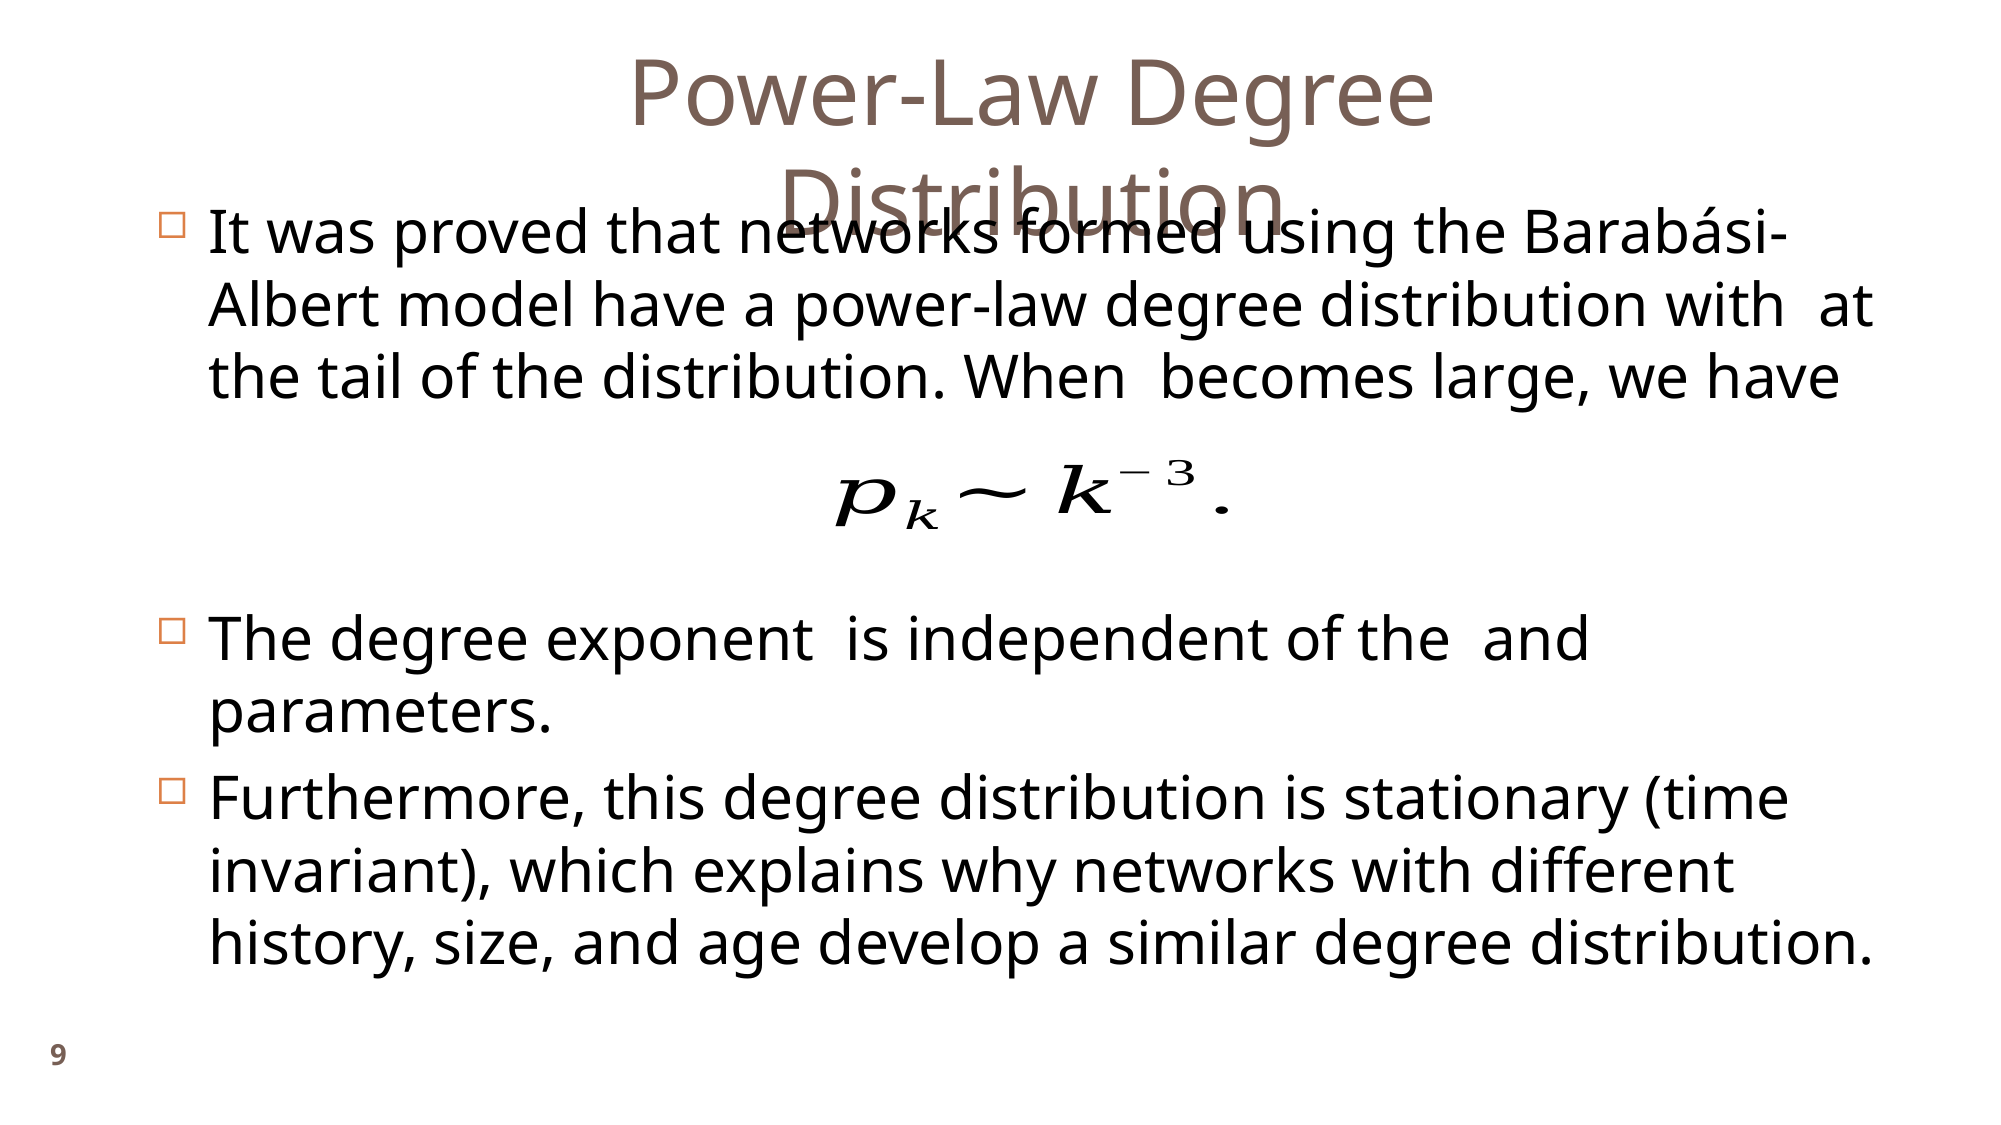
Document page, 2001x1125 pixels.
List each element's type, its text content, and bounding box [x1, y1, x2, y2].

slide_number 9 [0, 1025, 117, 1088]
text_box Power-Law Degree Distribution [437, 26, 1629, 165]
